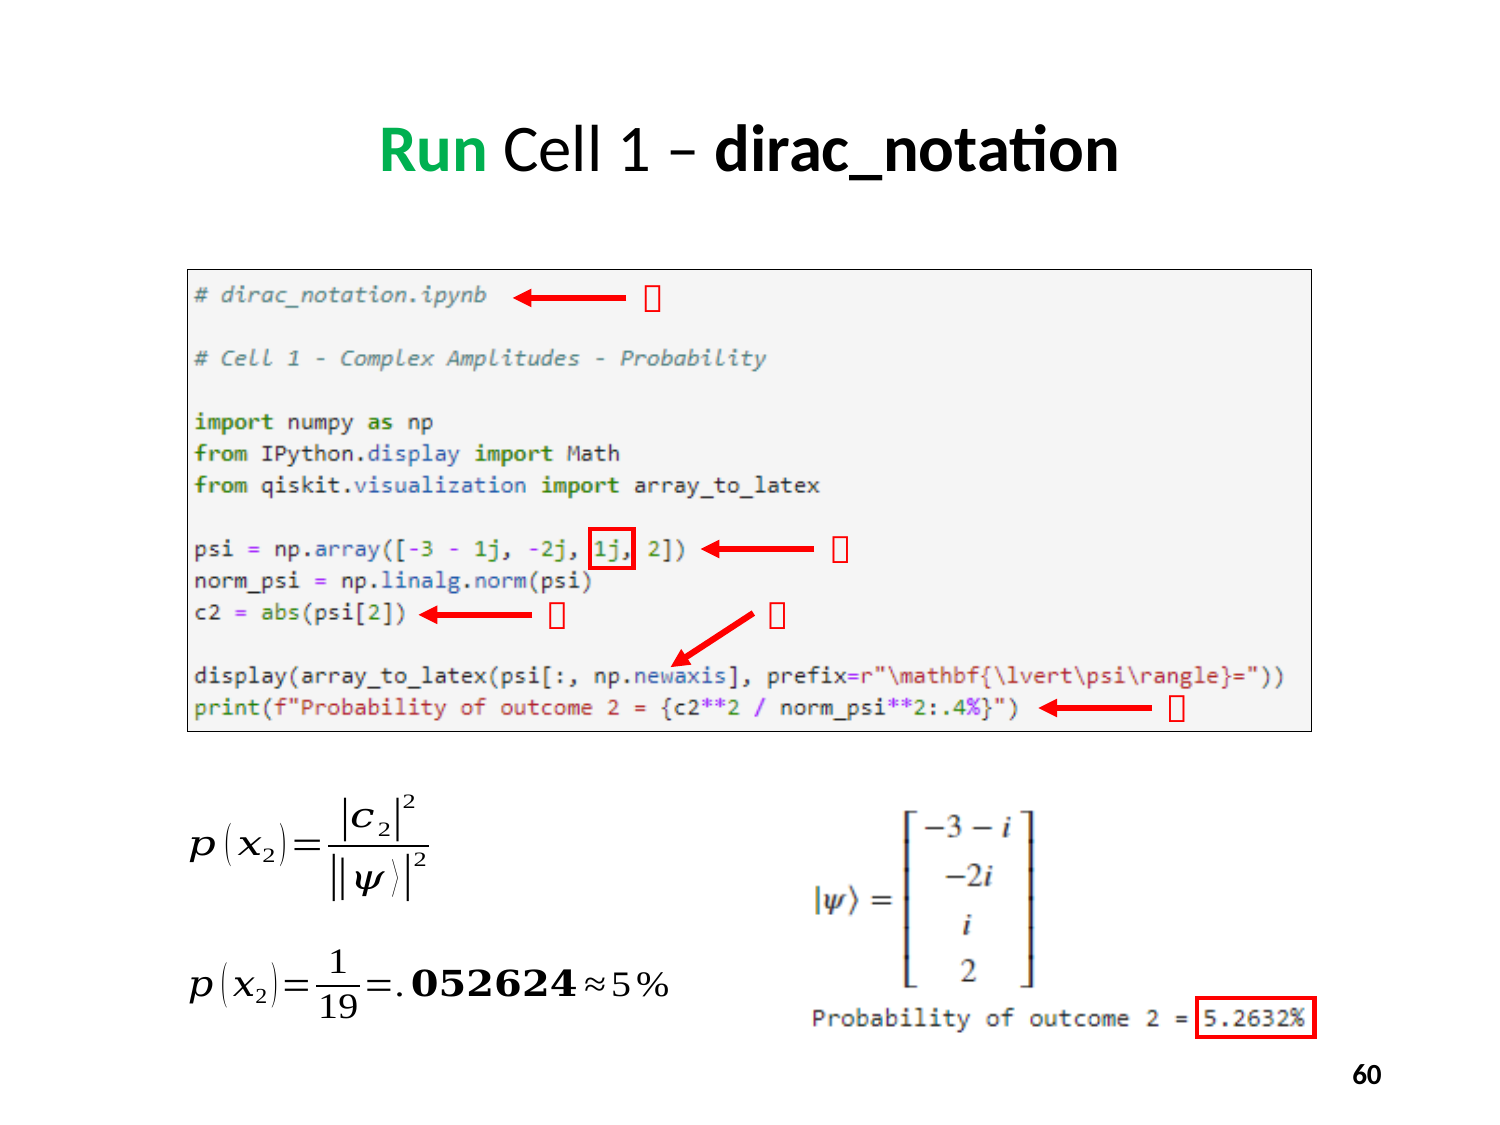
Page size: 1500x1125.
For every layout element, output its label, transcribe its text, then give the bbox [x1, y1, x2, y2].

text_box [418, 584, 594, 646]
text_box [1038, 678, 1214, 739]
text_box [187, 789, 671, 1028]
picture [187, 269, 1313, 732]
picture [804, 789, 1315, 1043]
title Run Cell 1 – dirac_notation [103, 59, 1397, 241]
slide_number 60 [1059, 1042, 1397, 1103]
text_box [700, 518, 878, 580]
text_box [670, 584, 815, 668]
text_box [512, 267, 690, 329]
